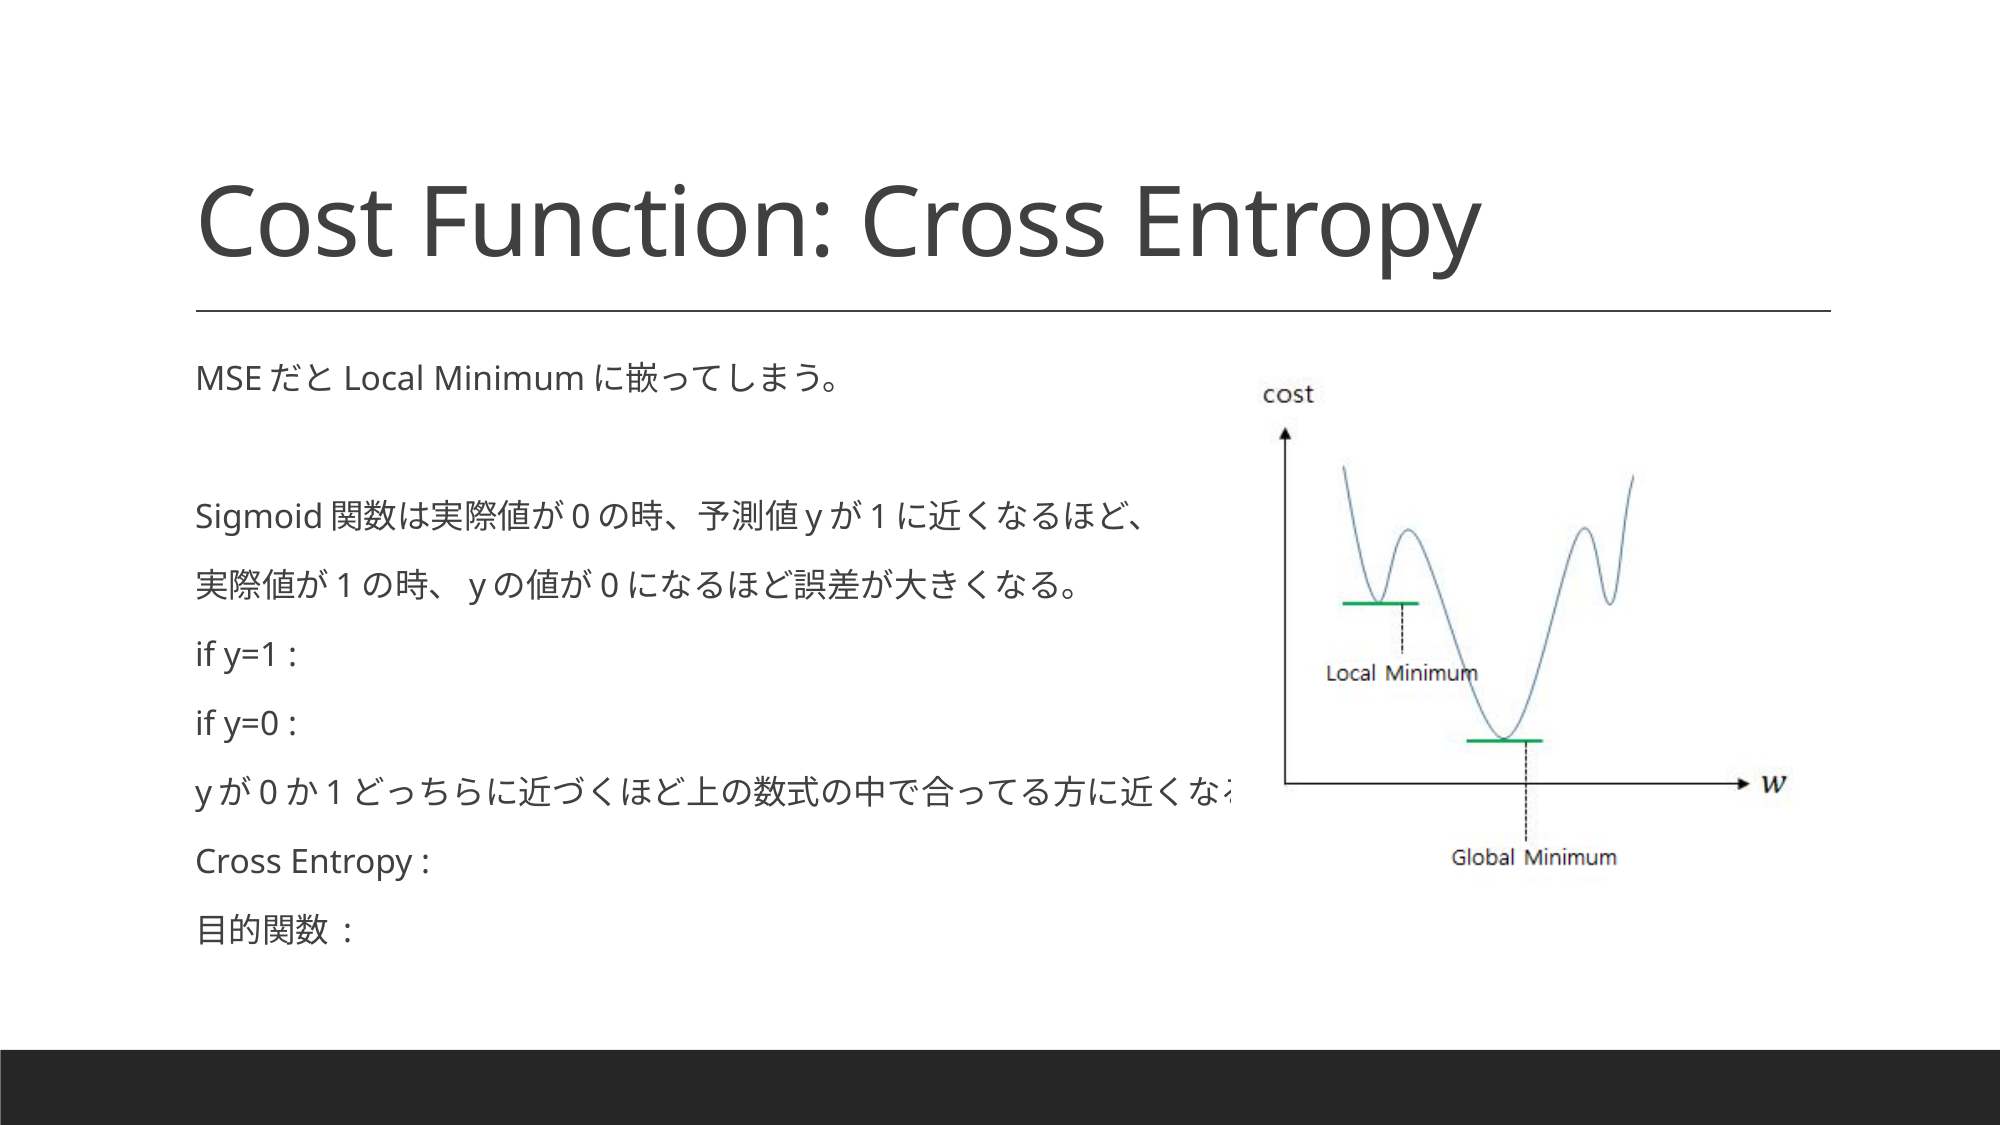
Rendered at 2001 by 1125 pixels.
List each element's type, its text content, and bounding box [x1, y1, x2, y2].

title Cost Function: Cross Entropy [180, 47, 1830, 285]
picture [1230, 351, 1831, 883]
